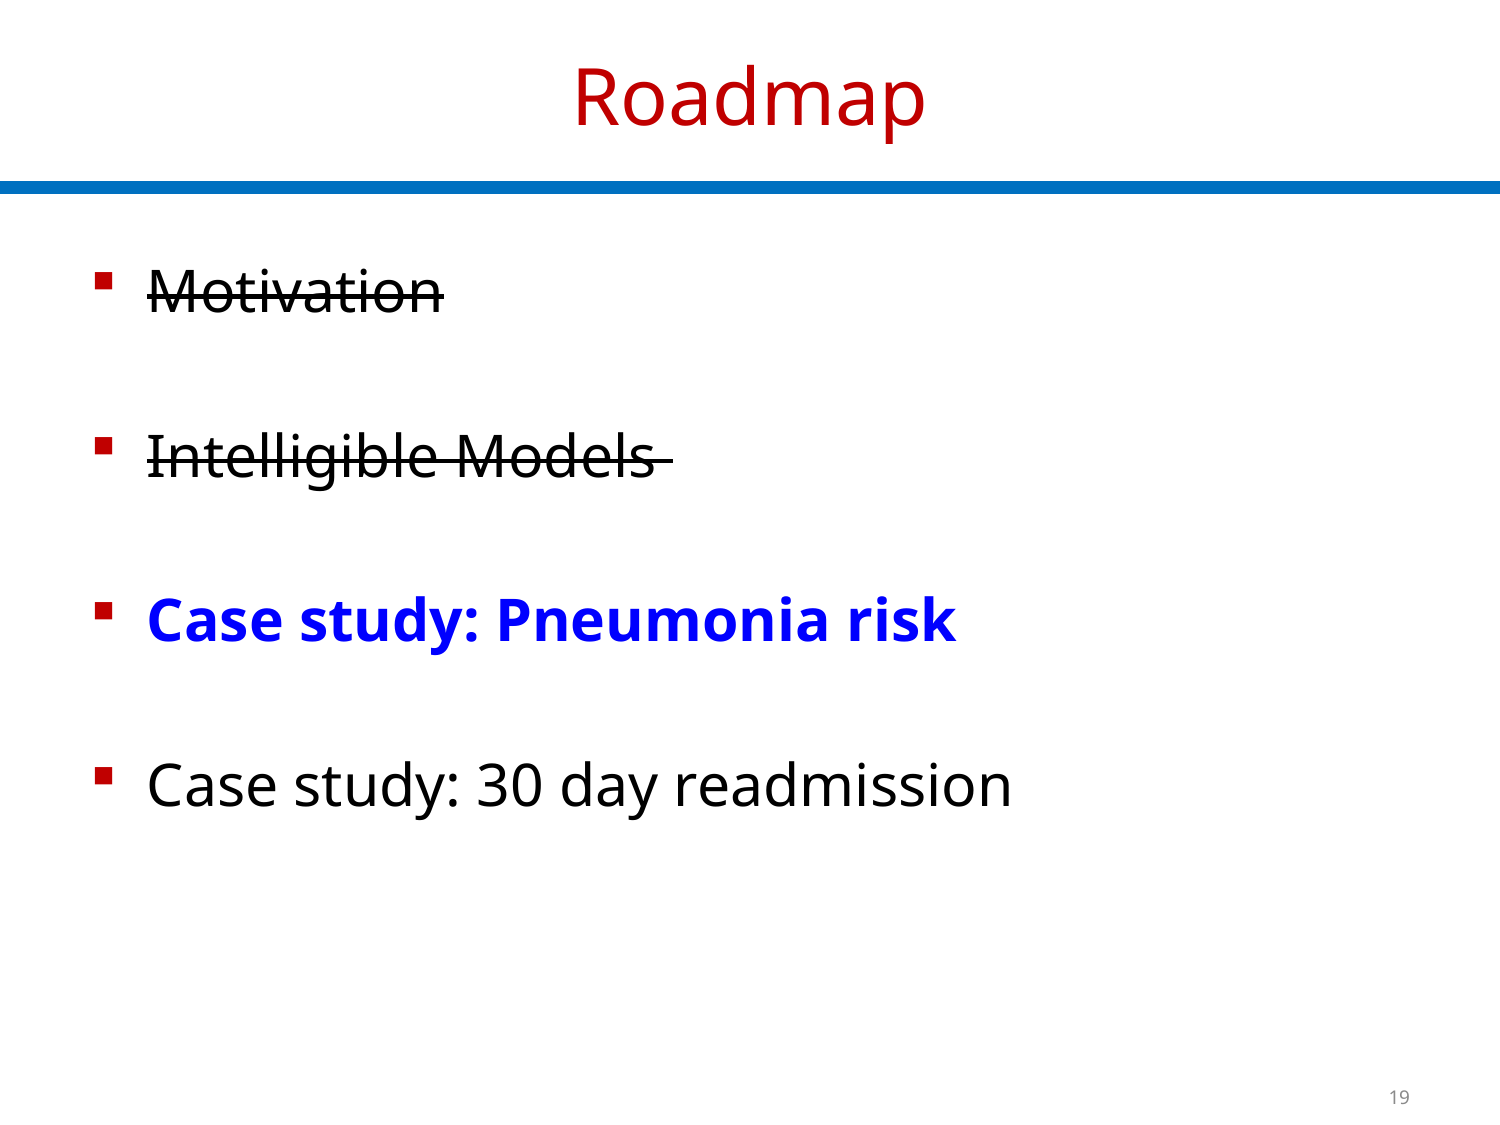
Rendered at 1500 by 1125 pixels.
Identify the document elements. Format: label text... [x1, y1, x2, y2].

list Motivation Intelligible Models Case study: Pneumonia risk Case study: 30 day readmission [75, 245, 1425, 1096]
title Roadmap [0, 0, 1500, 188]
slide_number 19 [1074, 1085, 1425, 1112]
